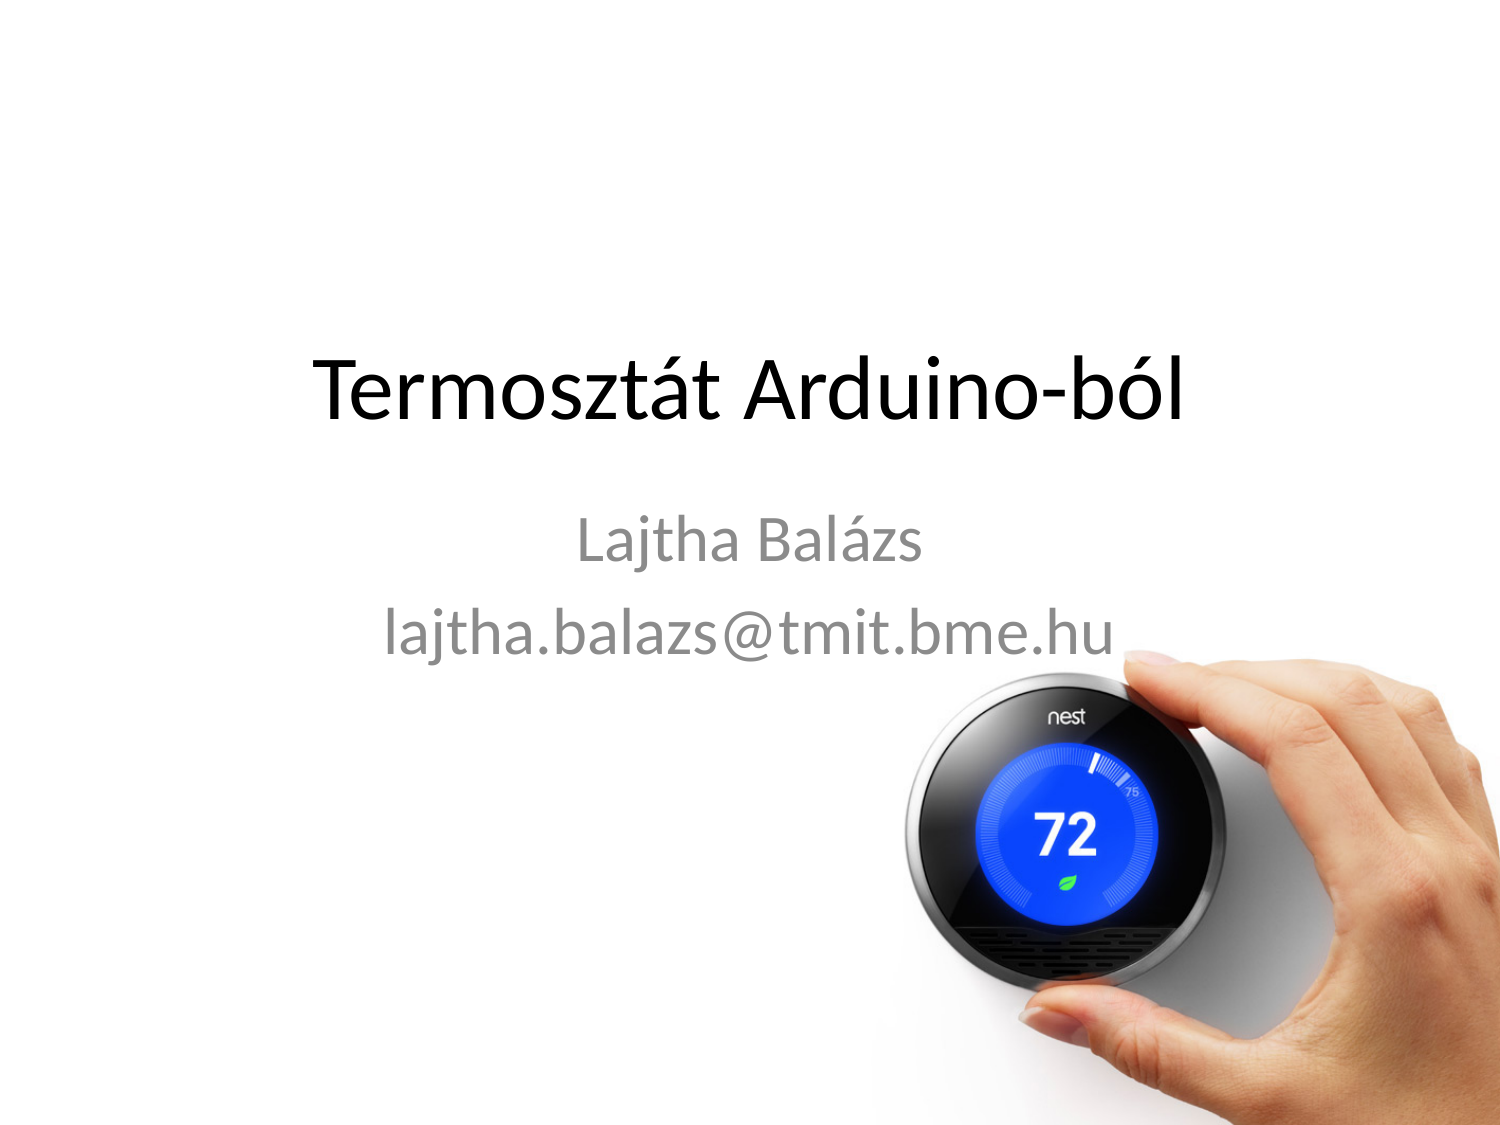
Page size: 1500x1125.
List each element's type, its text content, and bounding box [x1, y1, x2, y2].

subtitle Lajtha Balázs lajtha.balazs@tmit.bme.hu [225, 487, 1275, 775]
title Termosztát Arduino-ból [112, 262, 1388, 504]
picture [633, 549, 1500, 1125]
